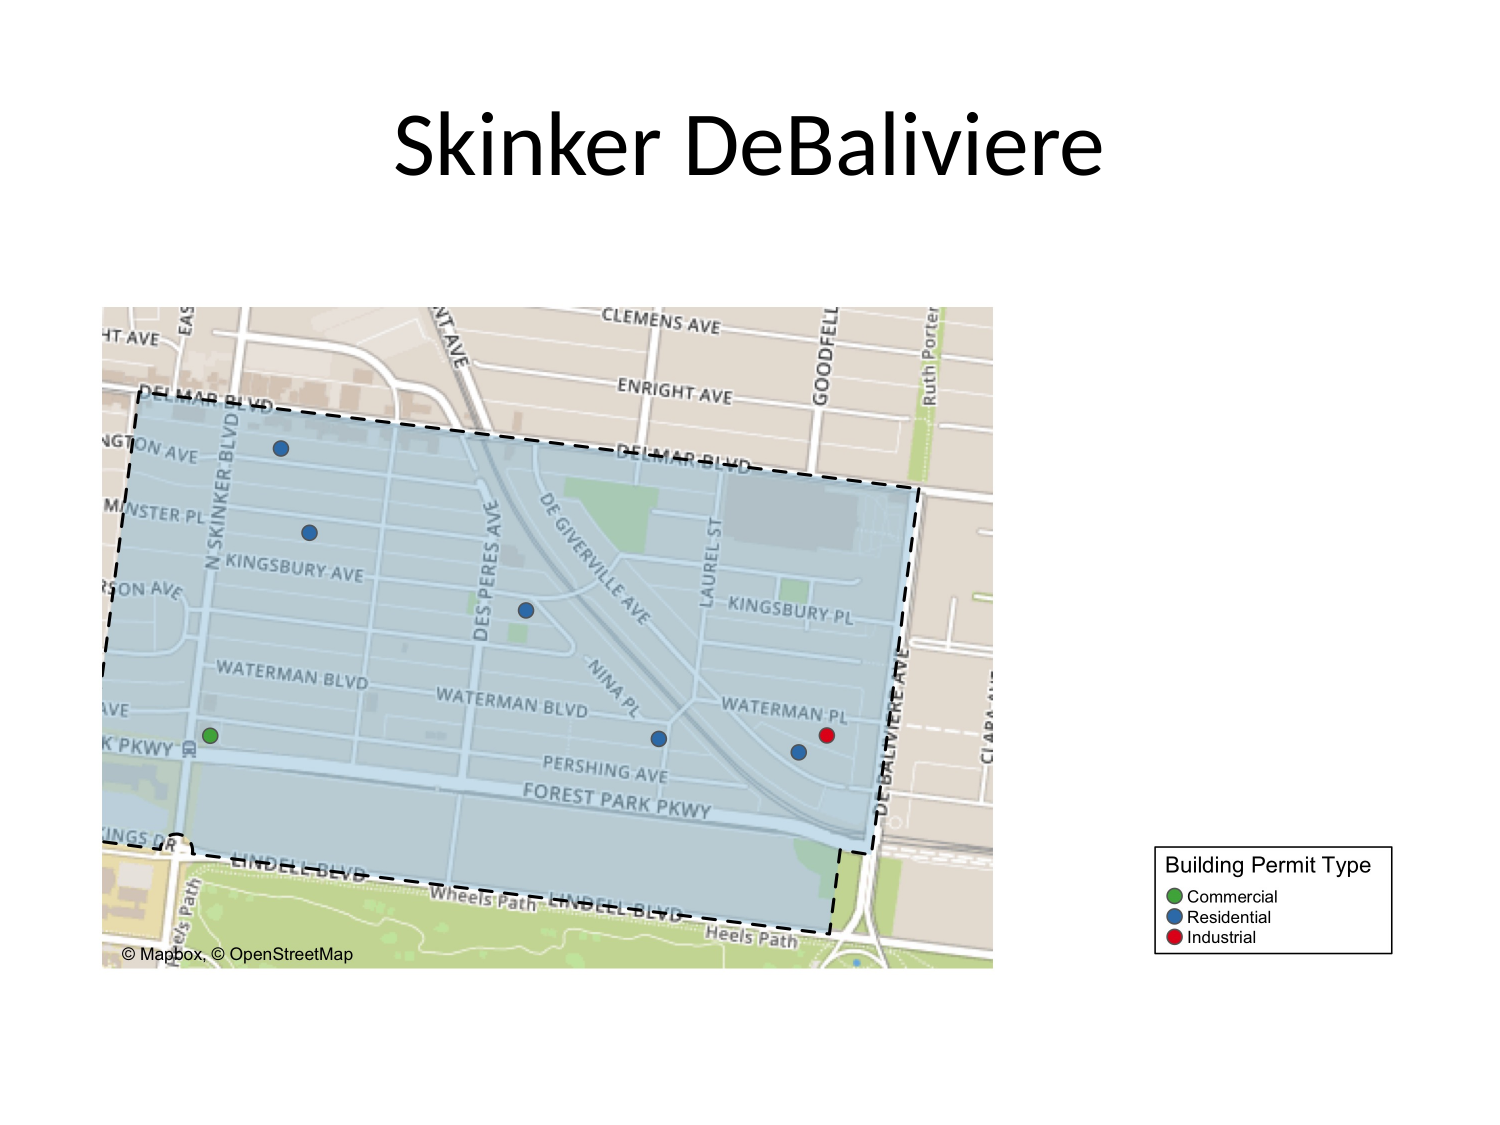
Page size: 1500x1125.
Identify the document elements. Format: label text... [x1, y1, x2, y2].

title Skinker DeBaliviere [75, 45, 1425, 233]
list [74, 262, 1426, 1013]
